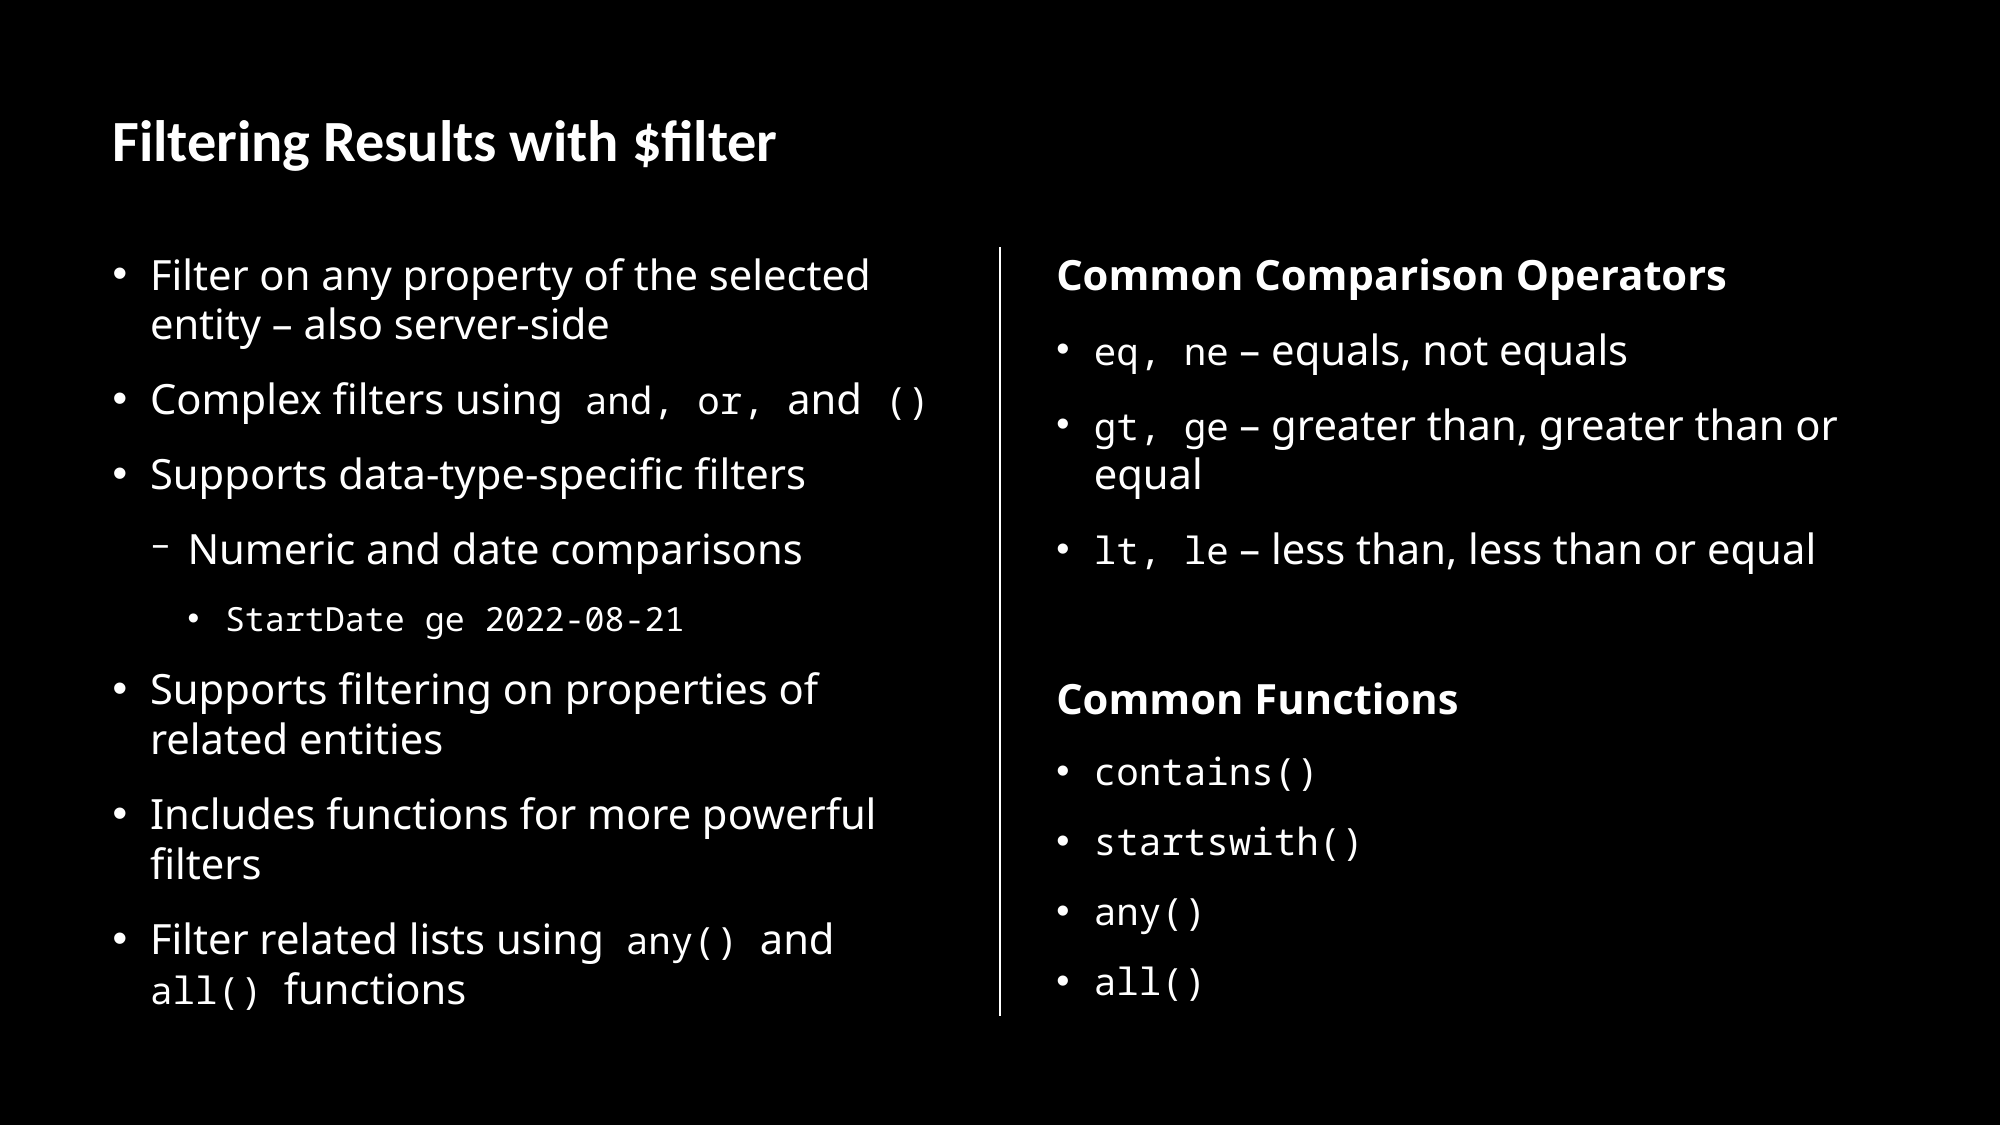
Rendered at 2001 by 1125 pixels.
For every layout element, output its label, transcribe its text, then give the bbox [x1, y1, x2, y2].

list Common Comparison Operators eq, ne – equals, not equals gt, ge – greater than, greater than or equal lt, le – less than, less than or equal Common Functions contains() startswith() any() all() [1056, 248, 1888, 1015]
list Filter on any property of the selected entity – also server-side Complex filters using and, or, and () Supports data-type-specific filters Numeric and date comparisons StartDate ge 2022-08-21 Supports filtering on properties of related entities Includes functions for more powerful filters Filter related lists using any() and all() functions [112, 248, 944, 1015]
title Filtering Results with $filter [112, 47, 1888, 173]
